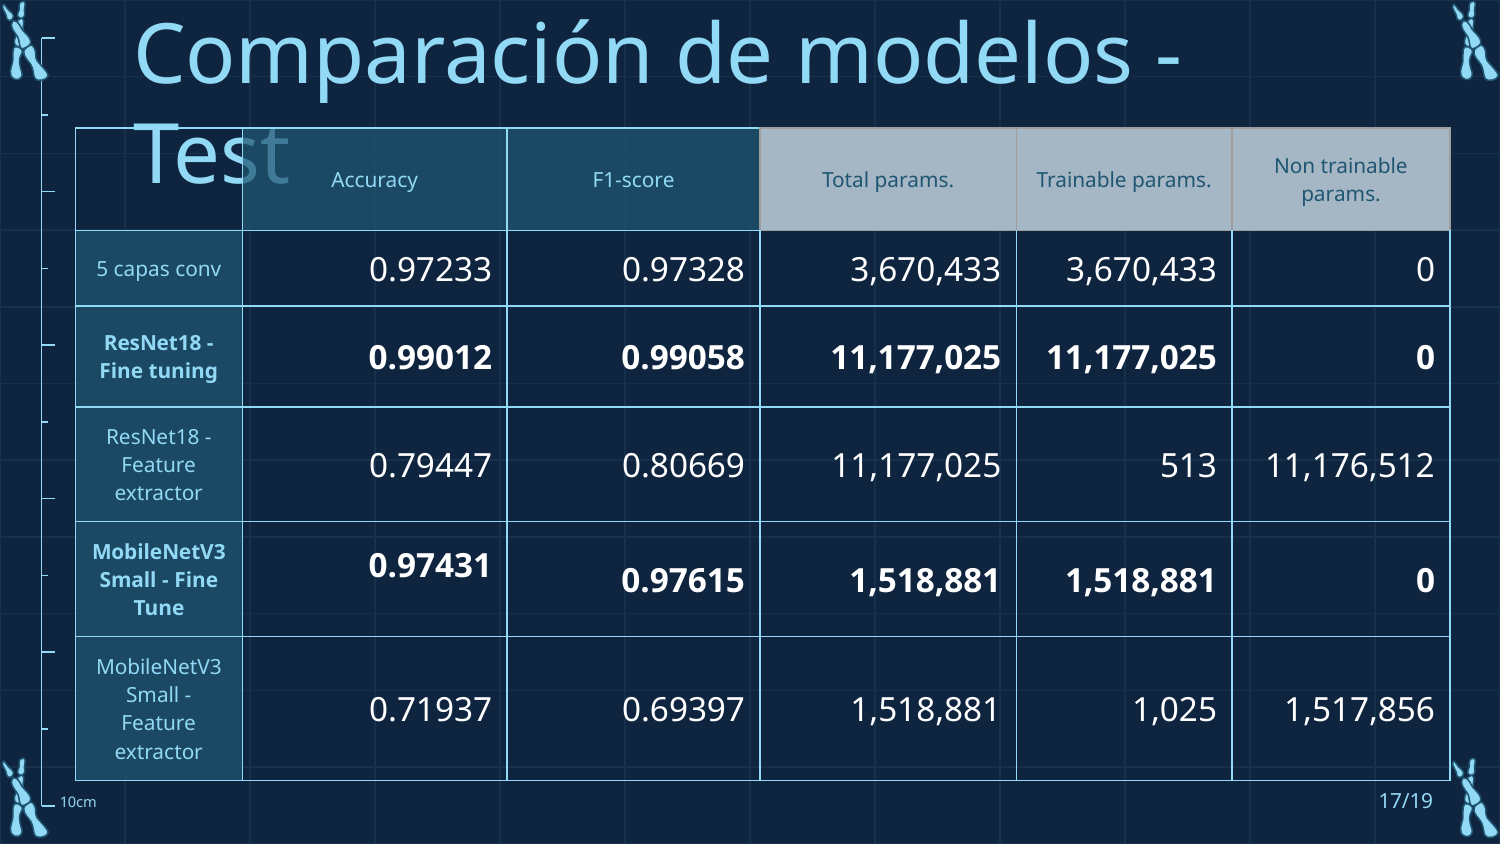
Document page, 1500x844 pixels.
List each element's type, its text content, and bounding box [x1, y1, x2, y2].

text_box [1449, 0, 1500, 84]
title Comparación de modelos - Test [118, 0, 1382, 94]
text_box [0, 0, 50, 84]
table_cell 0.97328 [508, 231, 759, 305]
table_cell 0.99012 [243, 307, 506, 406]
table_cell 0 [1233, 231, 1449, 305]
table_cell 5 capas conv [76, 231, 242, 305]
slide_number ‹#›/19 [1354, 781, 1444, 820]
table_cell 11,177,025 [761, 307, 1016, 406]
table_header [76, 129, 242, 230]
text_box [0, 756, 50, 841]
table_header Trainable params. [1017, 129, 1231, 230]
table_cell 0.80669 [508, 408, 759, 521]
table_cell MobileNetV3 Small - Feature extractor [76, 637, 242, 780]
table_header Total params. [761, 129, 1016, 230]
table_cell 3,670,433 [1017, 231, 1231, 305]
table_cell 0.97431 [243, 522, 506, 636]
table_cell 513 [1017, 408, 1231, 521]
table_cell 1,518,881 [761, 522, 1016, 636]
table_cell 0.97615 [508, 522, 759, 636]
table_cell 0.69397 [508, 637, 759, 780]
table_cell MobileNetV3 Small - Fine Tune [76, 522, 242, 636]
table_cell 11,177,025 [761, 408, 1016, 521]
table_header Non trainable params. [1233, 129, 1449, 230]
table_cell ResNet18 - Fine tuning [76, 307, 242, 406]
table_cell ResNet18 - Feature extractor [76, 408, 242, 521]
table_cell 0.97233 [243, 231, 506, 305]
table_header F1-score [508, 129, 759, 230]
table_cell 0.99058 [508, 307, 759, 406]
table_cell 1,518,881 [761, 637, 1016, 780]
table_cell 11,176,512 [1233, 408, 1449, 521]
table_cell 3,670,433 [761, 231, 1016, 305]
table_cell 1,025 [1017, 637, 1231, 780]
table_cell 0.79447 [243, 408, 506, 521]
table_cell 1,518,881 [1017, 522, 1231, 636]
table_cell 0.71937 [243, 637, 506, 780]
table_cell 0 [1233, 307, 1449, 406]
table_cell 0 [1233, 522, 1449, 636]
table_cell 11,177,025 [1017, 307, 1231, 406]
table_header Accuracy [243, 129, 506, 230]
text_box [1449, 756, 1500, 841]
table_cell 1,517,856 [1233, 637, 1449, 780]
